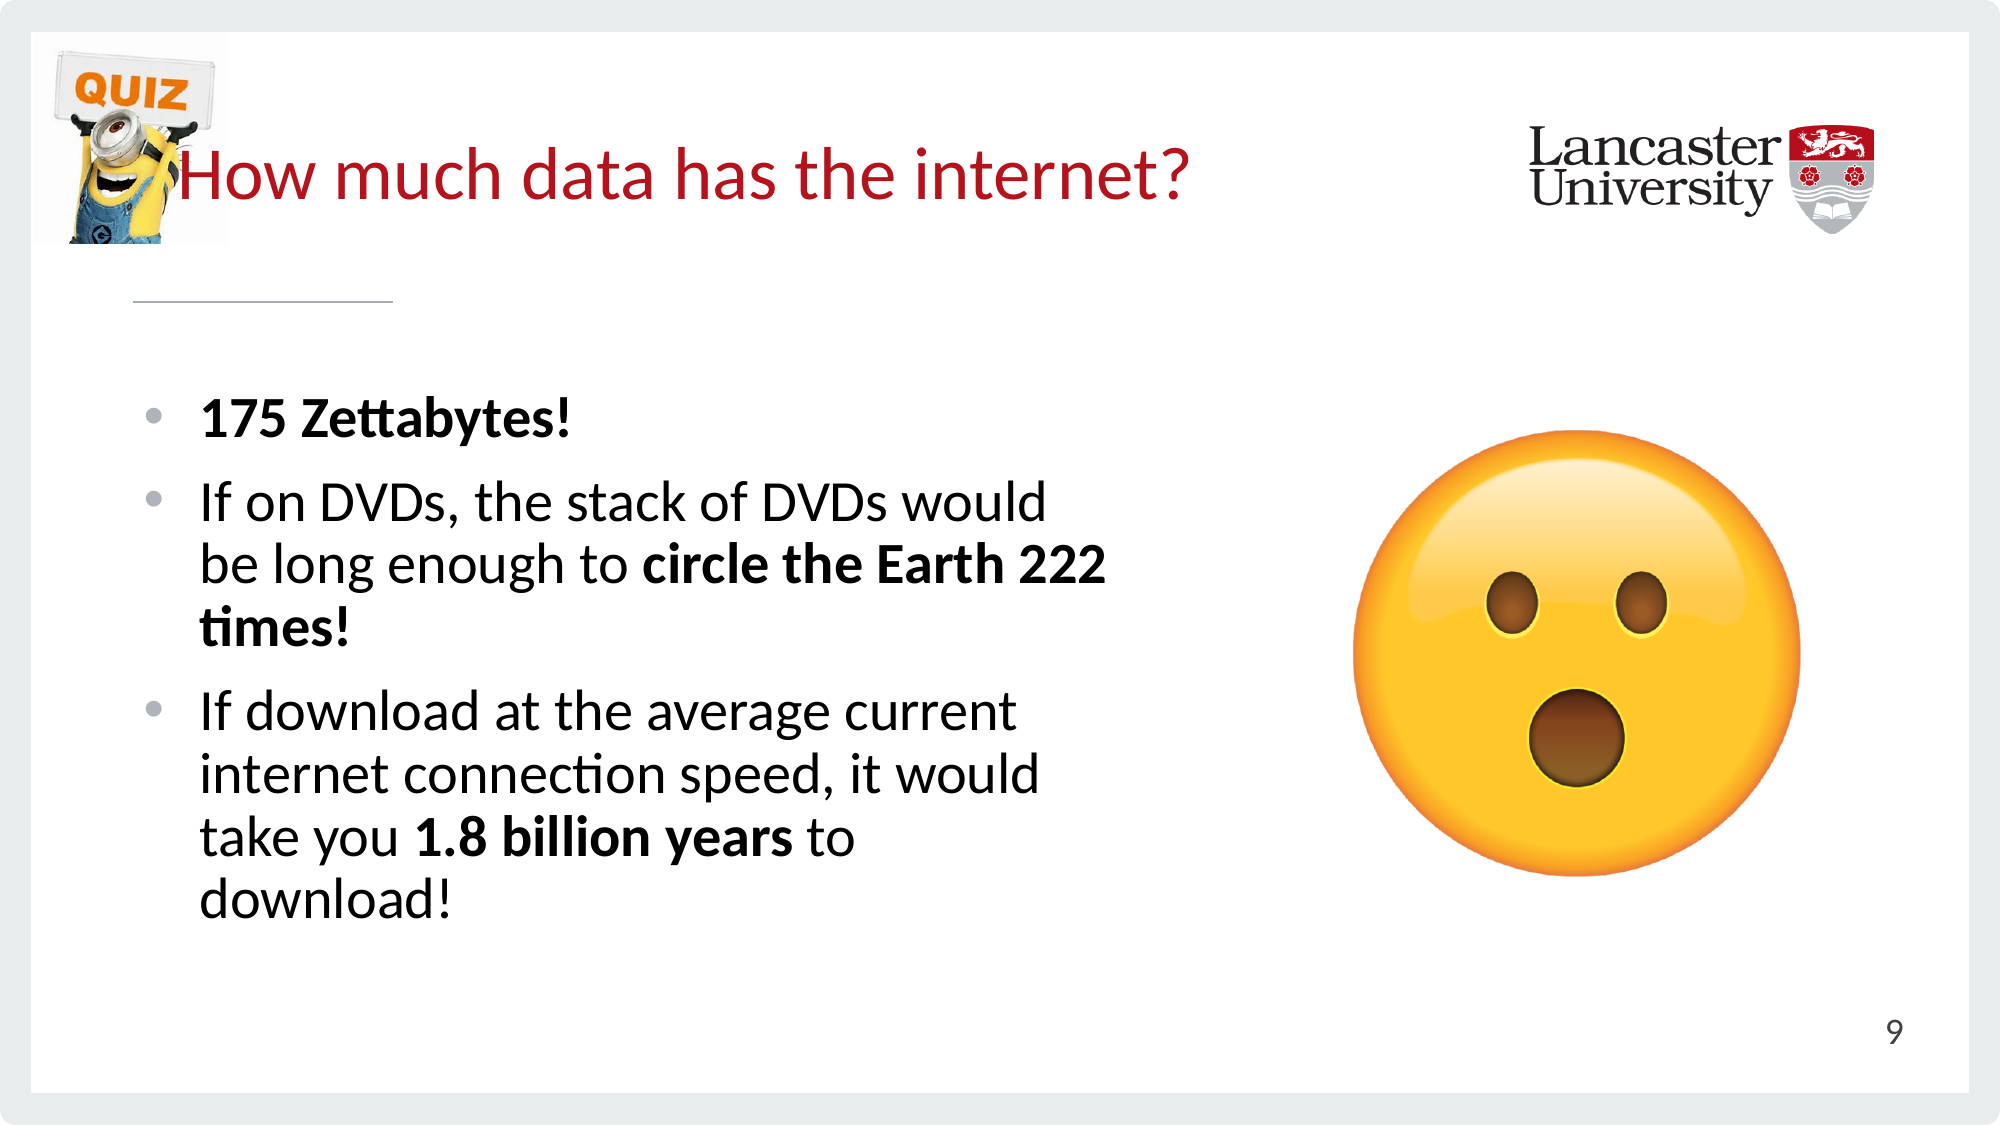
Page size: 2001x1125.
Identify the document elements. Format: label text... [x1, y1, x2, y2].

title How much data has the internet? [128, 78, 1482, 279]
picture [1347, 424, 1806, 882]
list 175 Zettabytes! If on DVDs, the stack of DVDs would be long enough to circle the Earth 222 times! If download at the average current internet connection speed, it would take you 1.8 billion years to download! [128, 379, 1123, 1014]
picture [34, 33, 228, 244]
slide_number 9 [1468, 999, 1919, 1060]
